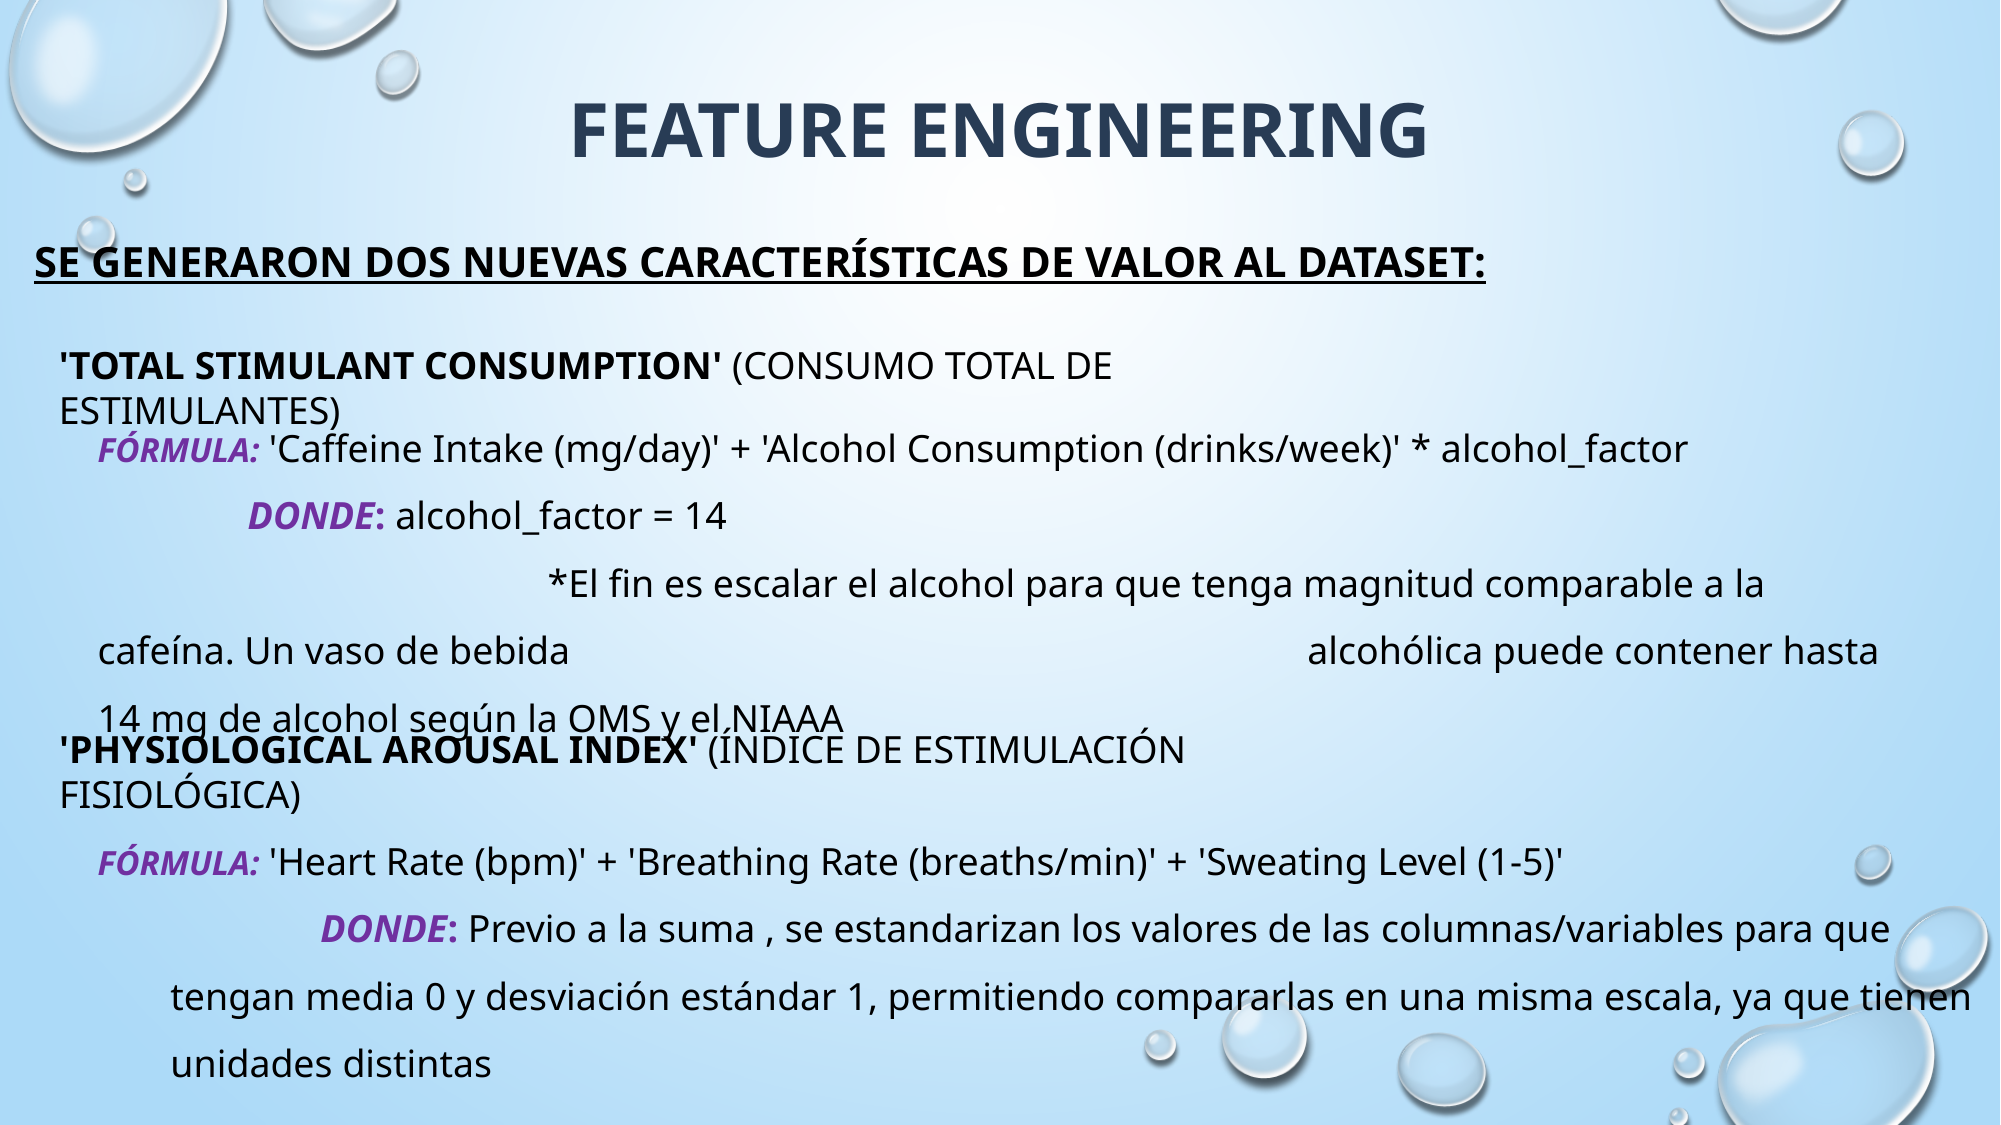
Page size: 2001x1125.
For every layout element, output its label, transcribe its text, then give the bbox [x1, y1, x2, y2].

text_box FÓRMULA: 'Heart Rate (bpm)' + 'Breathing Rate (breaths/min)' + 'Sweating Level (1-5)' DONDE: Previo a la suma , se estandarizan los valores de las columnas/variables para que tengan media 0 y desviación estándar 1, permitiendo compararlas en una misma escala, ya que tienen unidades distintas [83, 808, 2000, 1093]
picture [0, 265, 2000, 1125]
list SE GENERARON DOS NUEVAS CARACTERÍSTICAS DE VALOR AL DATASET: [19, 218, 1584, 306]
text_box FÓRMULA: 'Caffeine Intake (mg/day)' + 'Alcohol Consumption (drinks/week)' * alcohol_factor DONDE: alcohol_factor = 14 *El fin es escalar el alcohol para que tenga magnitud comparable a la cafeína. Un vaso de bebida alcohólica puede contener hasta 14 mg de alcohol según la OMS y el NIAAA [83, 394, 1917, 748]
text_box 'Total Stimulant Consumption' (Consumo Total de Estimulantes) [44, 334, 1325, 439]
title Feature Engineering [0, 2, 2000, 265]
text_box 'Physiological Arousal Index' (Índice de Estimulación FisiológicA) [44, 718, 1393, 824]
